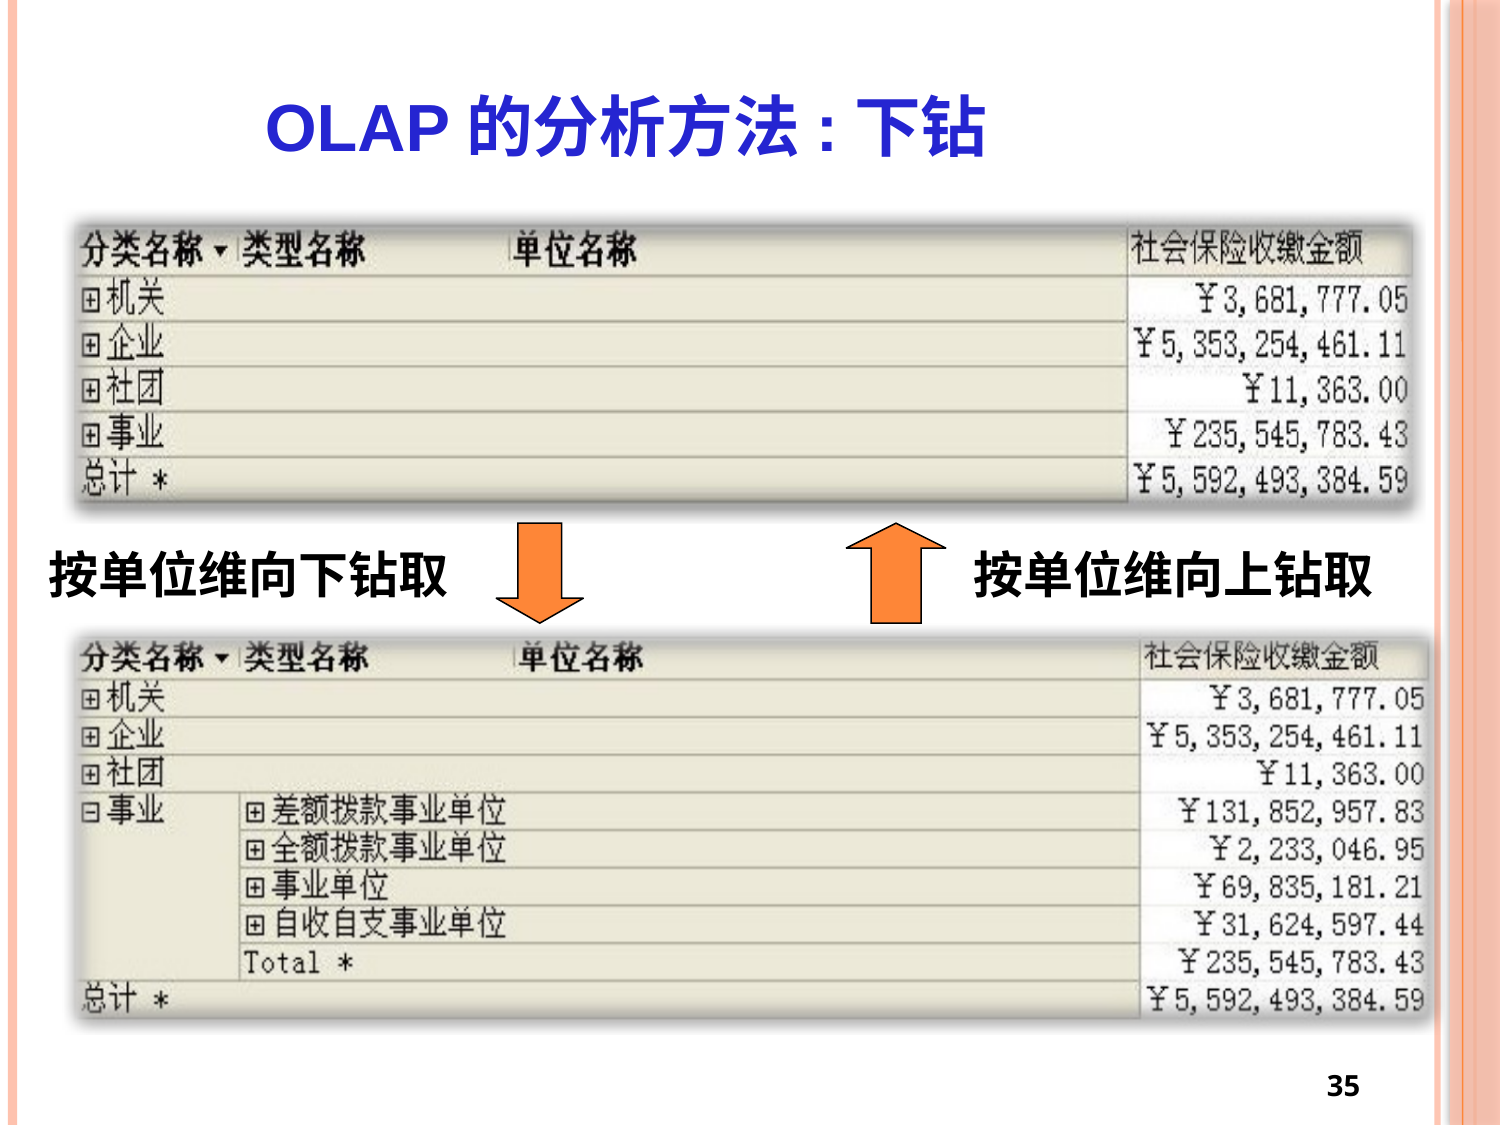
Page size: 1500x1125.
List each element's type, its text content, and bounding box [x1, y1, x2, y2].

title OLAP的分析方法:下钻 [249, 62, 1288, 188]
text_box [846, 532, 947, 619]
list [61, 207, 1426, 524]
picture [61, 622, 1445, 1036]
text_box [496, 532, 584, 619]
text_box 按单位维向下钻取 [33, 535, 471, 610]
text_box 按单位维向上钻取 [958, 535, 1396, 611]
slide_number 35 [1187, 1050, 1500, 1125]
